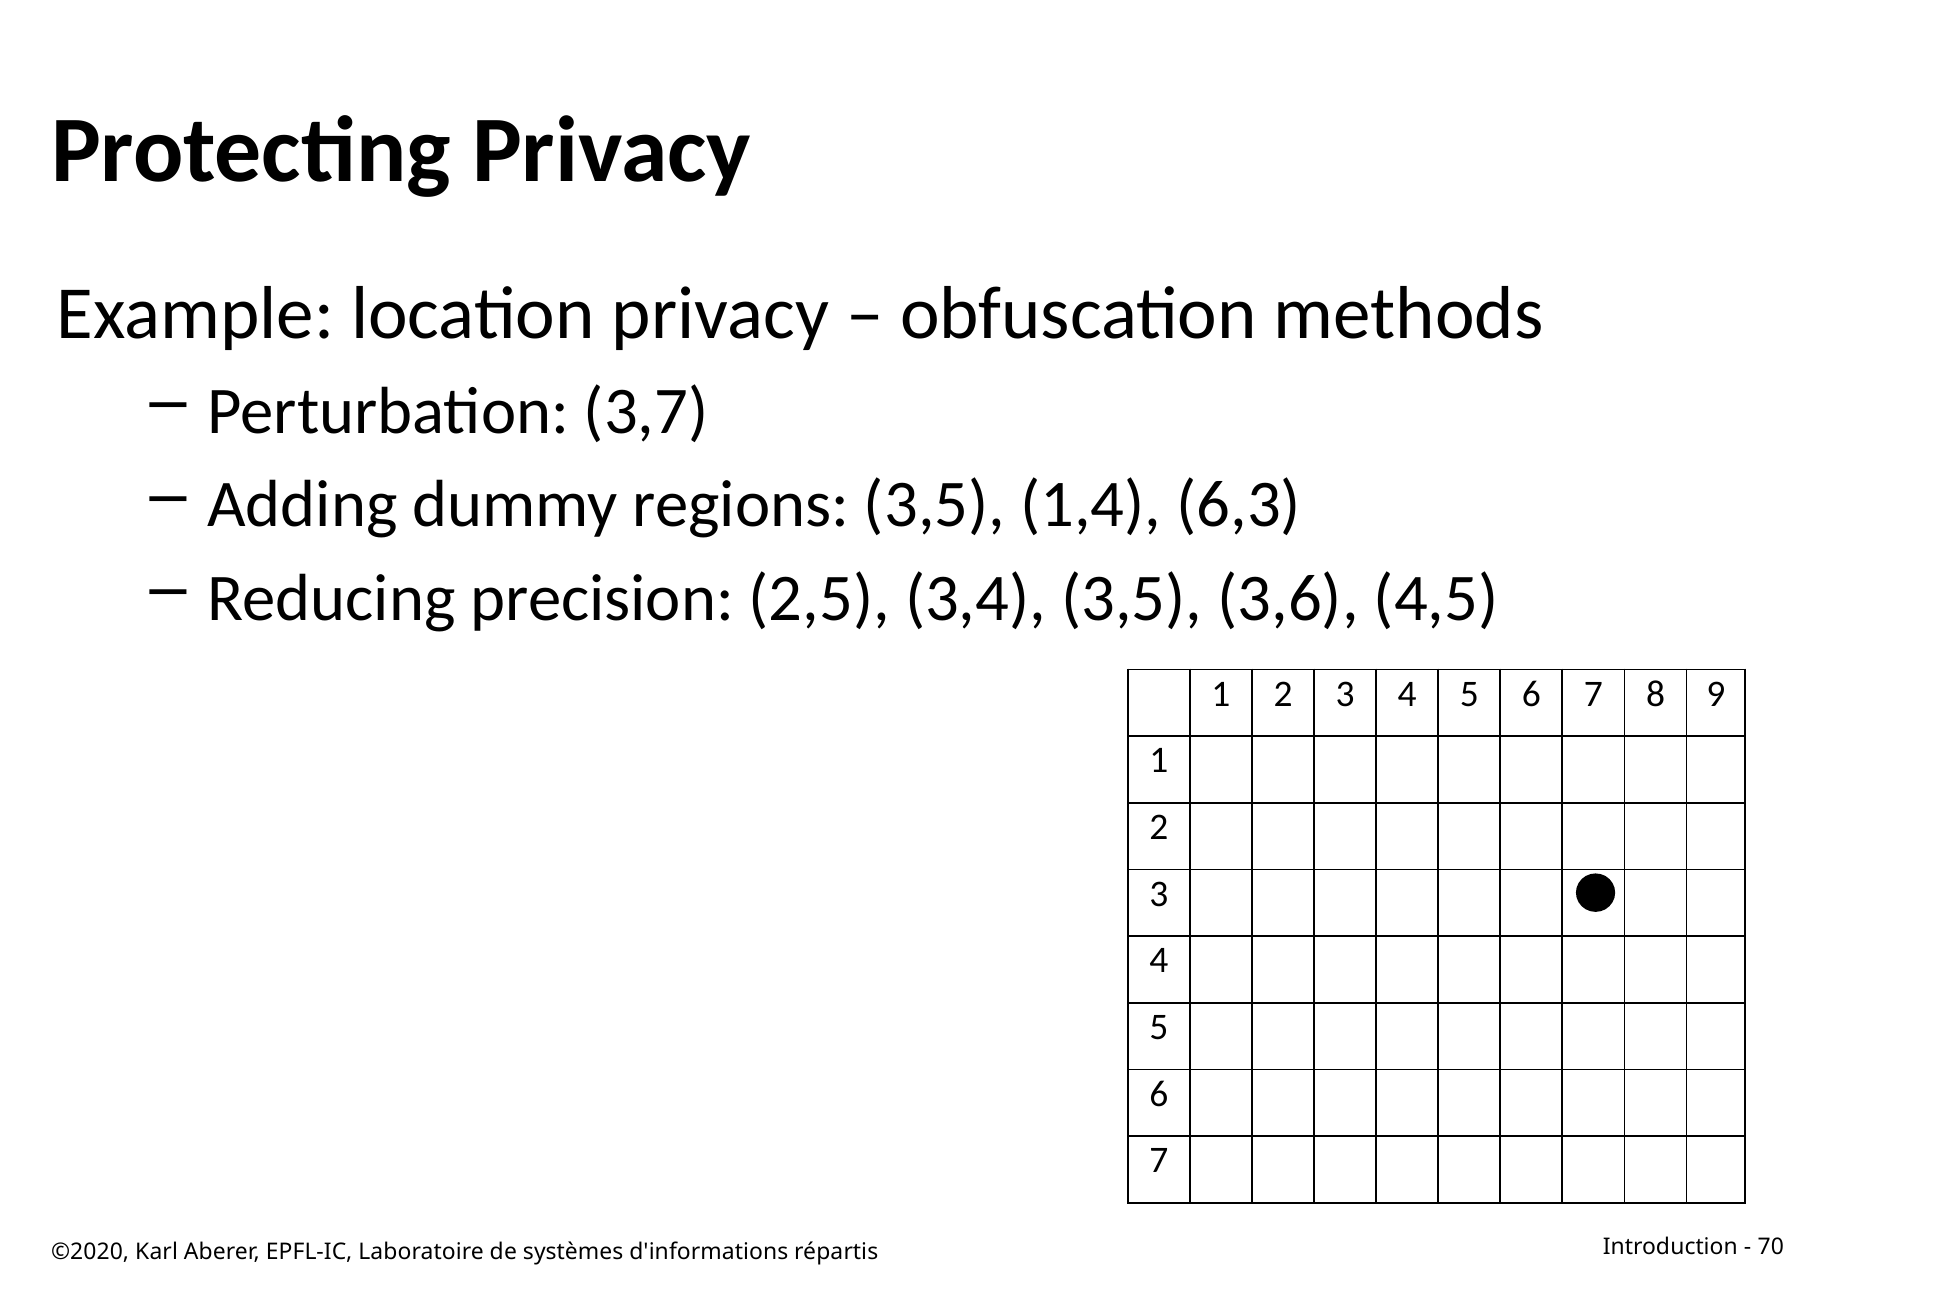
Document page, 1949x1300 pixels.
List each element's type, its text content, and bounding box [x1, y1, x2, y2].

table_cell [1315, 870, 1375, 935]
table_cell [1625, 1004, 1686, 1069]
table_cell 1 [1129, 737, 1189, 802]
table_cell [1563, 1137, 1624, 1202]
table_cell [1625, 737, 1686, 802]
table_header 4 [1377, 670, 1437, 735]
table_cell [1687, 870, 1744, 935]
table_cell [1687, 737, 1744, 802]
table_cell 7 [1129, 1137, 1189, 1202]
table_cell [1253, 937, 1313, 1002]
table_cell [1439, 1070, 1499, 1135]
table_header 8 [1625, 670, 1686, 735]
table_cell [1191, 1004, 1251, 1069]
title Protecting Privacy [32, 57, 1803, 232]
table_cell [1625, 1137, 1686, 1202]
table_cell [1439, 1137, 1499, 1202]
table_header 6 [1501, 670, 1561, 735]
table_cell [1439, 937, 1499, 1002]
table_cell [1625, 1070, 1686, 1135]
table_header 9 [1687, 670, 1744, 735]
table_cell [1315, 1004, 1375, 1069]
table_cell [1191, 804, 1251, 869]
table_cell [1377, 804, 1437, 869]
table_cell [1377, 737, 1437, 802]
table_header 5 [1439, 670, 1499, 735]
table_header [1129, 670, 1189, 735]
table_cell [1563, 1004, 1624, 1069]
table_cell [1687, 804, 1744, 869]
table_header 1 [1191, 670, 1251, 735]
footer ©2020, Karl Aberer, EPFL-IC, Laboratoire de systèmes d'informations répartis [32, 1227, 1284, 1271]
table_cell [1439, 804, 1499, 869]
table_cell 4 [1129, 937, 1189, 1002]
table_cell [1253, 1070, 1313, 1135]
table_cell [1501, 937, 1561, 1002]
table_cell 2 [1129, 804, 1189, 869]
table_cell [1191, 937, 1251, 1002]
table_cell [1253, 737, 1313, 802]
table_cell [1253, 1137, 1313, 1202]
table_cell [1563, 937, 1624, 1002]
table_cell [1315, 1070, 1375, 1135]
table_cell [1253, 1004, 1313, 1069]
table_cell [1625, 937, 1686, 1002]
text_box [1576, 874, 1615, 912]
table_cell [1377, 937, 1437, 1002]
table_cell [1501, 1004, 1561, 1069]
table_cell [1439, 737, 1499, 802]
table_header 7 [1563, 670, 1624, 735]
table_cell [1563, 737, 1624, 802]
table_header 2 [1253, 670, 1313, 735]
table_cell [1315, 1137, 1375, 1202]
table_cell [1377, 870, 1437, 935]
table_cell [1253, 870, 1313, 935]
table_cell [1501, 804, 1561, 869]
table_cell [1563, 1070, 1624, 1135]
table_cell [1191, 1070, 1251, 1135]
table_cell [1687, 1137, 1744, 1202]
table_cell 3 [1129, 870, 1189, 935]
table_cell [1377, 1137, 1437, 1202]
table_cell [1687, 1070, 1744, 1135]
table_cell [1315, 737, 1375, 802]
table_cell [1377, 1004, 1437, 1069]
table_header 3 [1315, 670, 1375, 735]
table_cell [1501, 1070, 1561, 1135]
table_cell [1625, 804, 1686, 869]
table_cell [1563, 870, 1624, 935]
table_cell 6 [1129, 1070, 1189, 1135]
table_cell [1687, 1004, 1744, 1069]
table_cell [1253, 804, 1313, 869]
list Example: location privacy – obfuscation methods Perturbation: (3,7) Adding dummy regions: (3,5), (1,4), (6,3) Reducing precision: (2,5), (3,4), (3,5), (3,6), (4,5) [37, 253, 1809, 1208]
table_cell [1377, 1070, 1437, 1135]
table_cell 5 [1129, 1004, 1189, 1069]
table_cell [1191, 870, 1251, 935]
table_cell [1439, 1004, 1499, 1069]
table_cell [1191, 737, 1251, 802]
table_cell [1625, 870, 1686, 935]
table_cell [1501, 1137, 1561, 1202]
table_cell [1687, 937, 1744, 1002]
table_cell [1315, 804, 1375, 869]
table_cell [1439, 870, 1499, 935]
table_cell [1501, 737, 1561, 802]
table_cell [1315, 937, 1375, 1002]
table_cell [1563, 804, 1624, 869]
table_cell [1501, 870, 1561, 935]
table_cell [1191, 1137, 1251, 1202]
